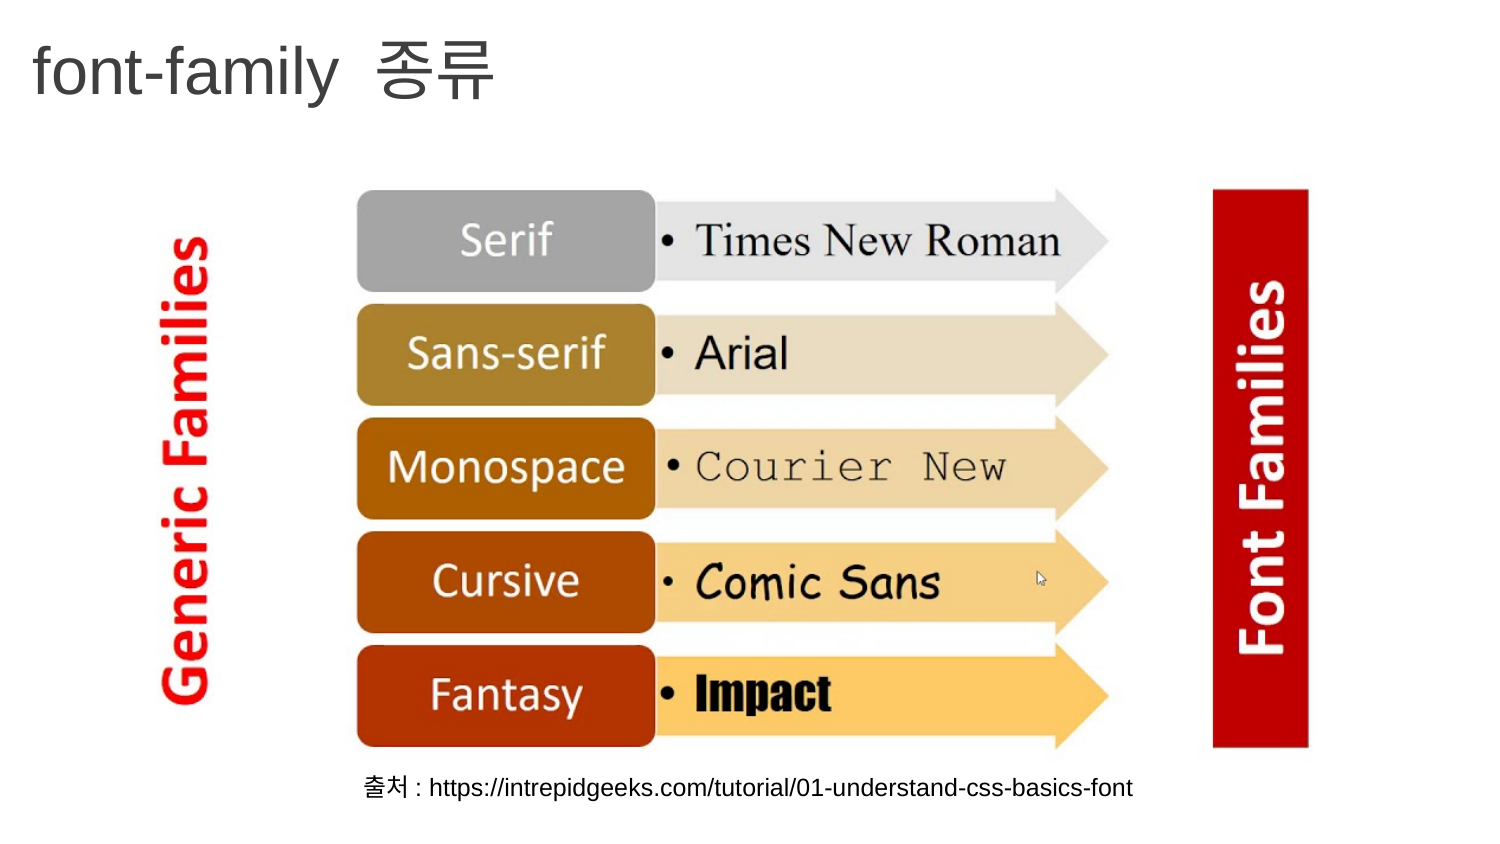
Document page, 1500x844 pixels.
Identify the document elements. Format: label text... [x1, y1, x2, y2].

text_box 출처: https://intrepidgeeks.com/tutorial/01-understand-css-basics-font [348, 787, 1223, 810]
list font-family 종류 [17, 20, 1471, 115]
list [135, 173, 1329, 779]
